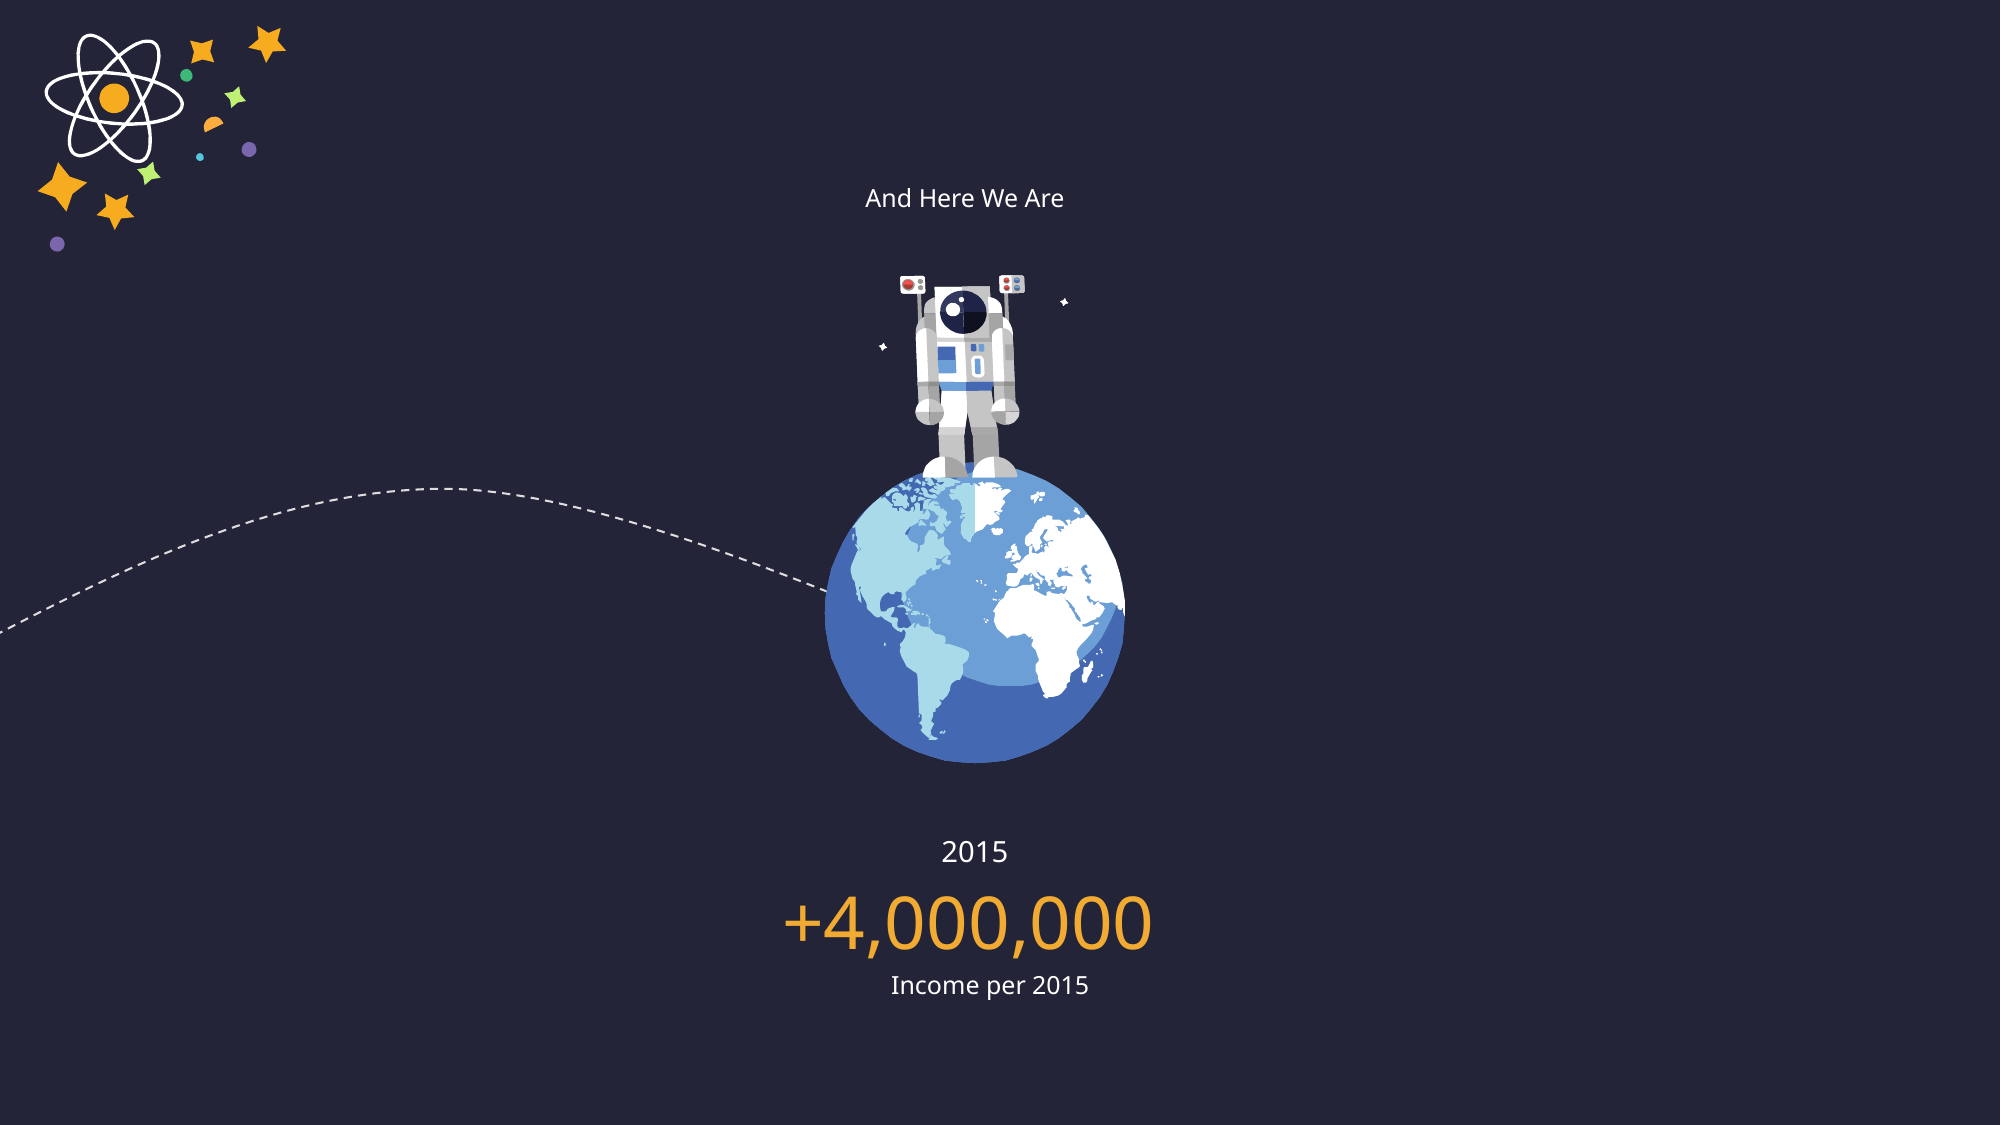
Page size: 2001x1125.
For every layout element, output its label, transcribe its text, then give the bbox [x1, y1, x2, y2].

text_box [0, 487, 824, 656]
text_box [824, 462, 1125, 764]
text_box Income per 2015 [876, 962, 1105, 1008]
text_box +4,000,000 [762, 867, 1195, 950]
text_box 2015 [774, 825, 1175, 867]
text_box And Here We Are [850, 174, 1080, 220]
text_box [874, 265, 1051, 484]
